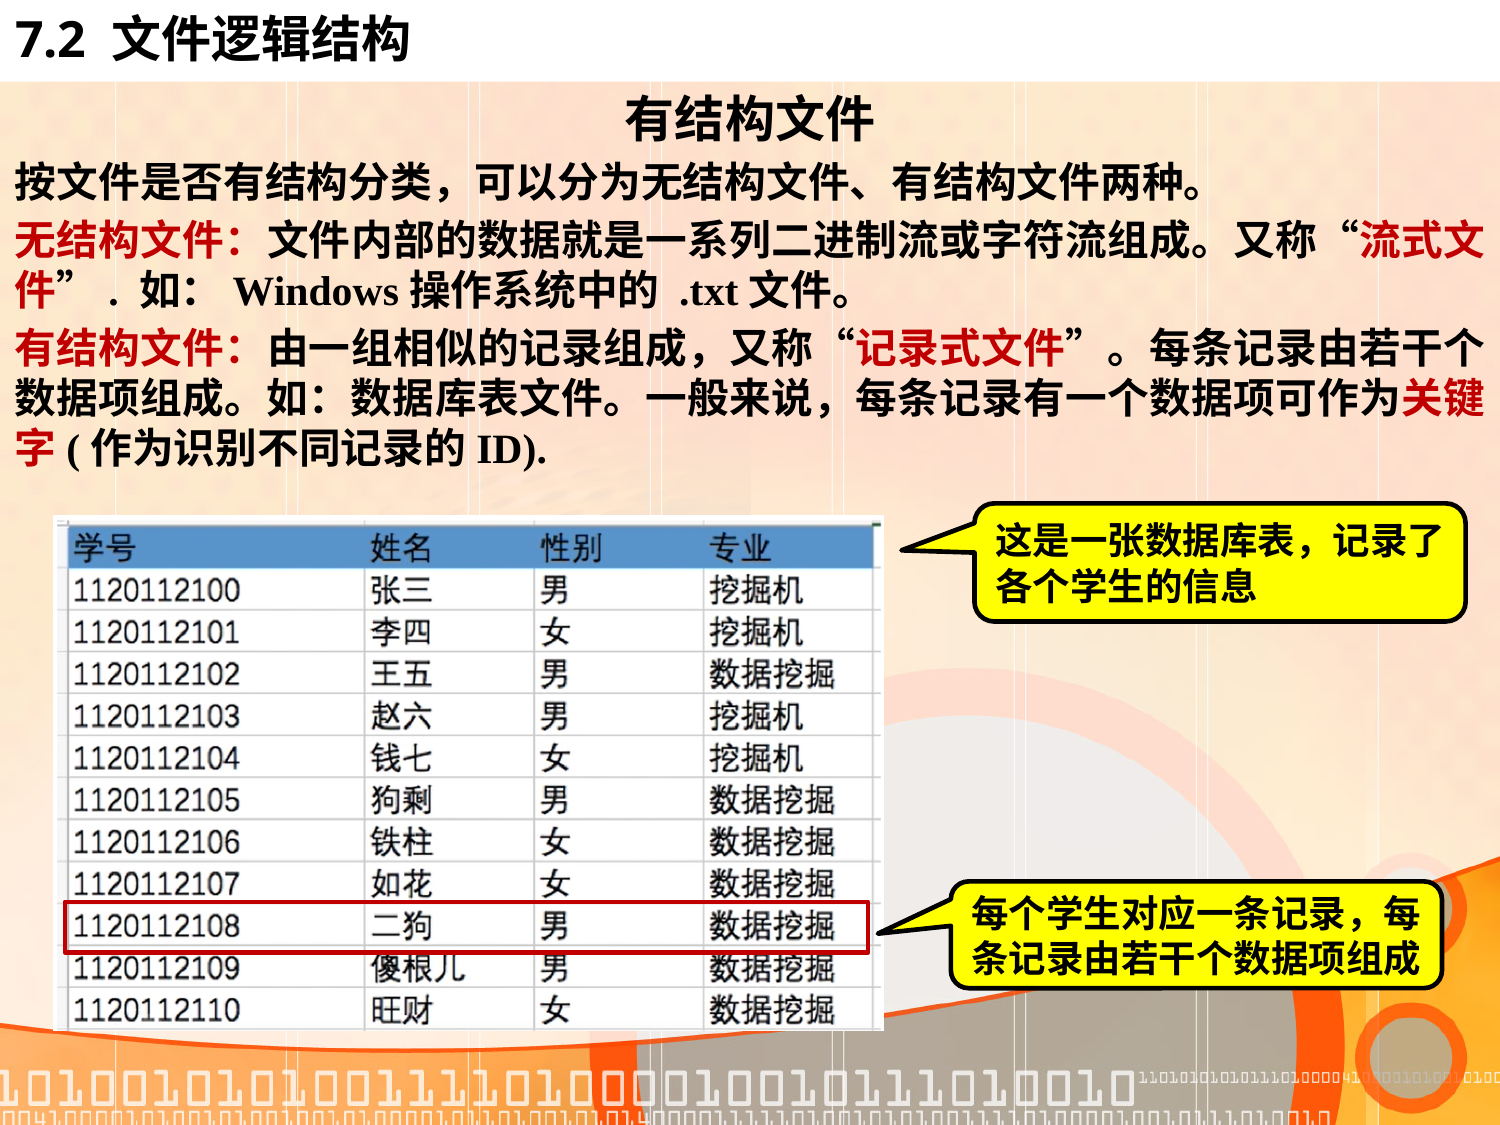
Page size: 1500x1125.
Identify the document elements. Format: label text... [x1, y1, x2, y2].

list 有结构文件 按文件是否有结构分类，可以分为无结构文件、有结构文件两种。 无结构文件：文件内部的数据就是一系列二进制流或字符流组成。又称“流式文件”. 如：Windows操作系统中的 .txt文件。 有结构文件：由一组相似的记录组成，又称“记录式文件”。每条记录由若干个数据项组成。如：数据库表文件。一般来说，每条记录有一个数据项可作为关键字(作为识别不同记录的ID). [0, 79, 1500, 478]
picture [0, 478, 1500, 1125]
title 7.2 文件逻辑结构 [0, 0, 1500, 76]
text_box 每个学生对应一条记录，每 条记录由若干个数据项组成 [888, 881, 1443, 989]
text_box 这是一张数据库表，记录了 各个学生的信息 [901, 503, 1466, 622]
